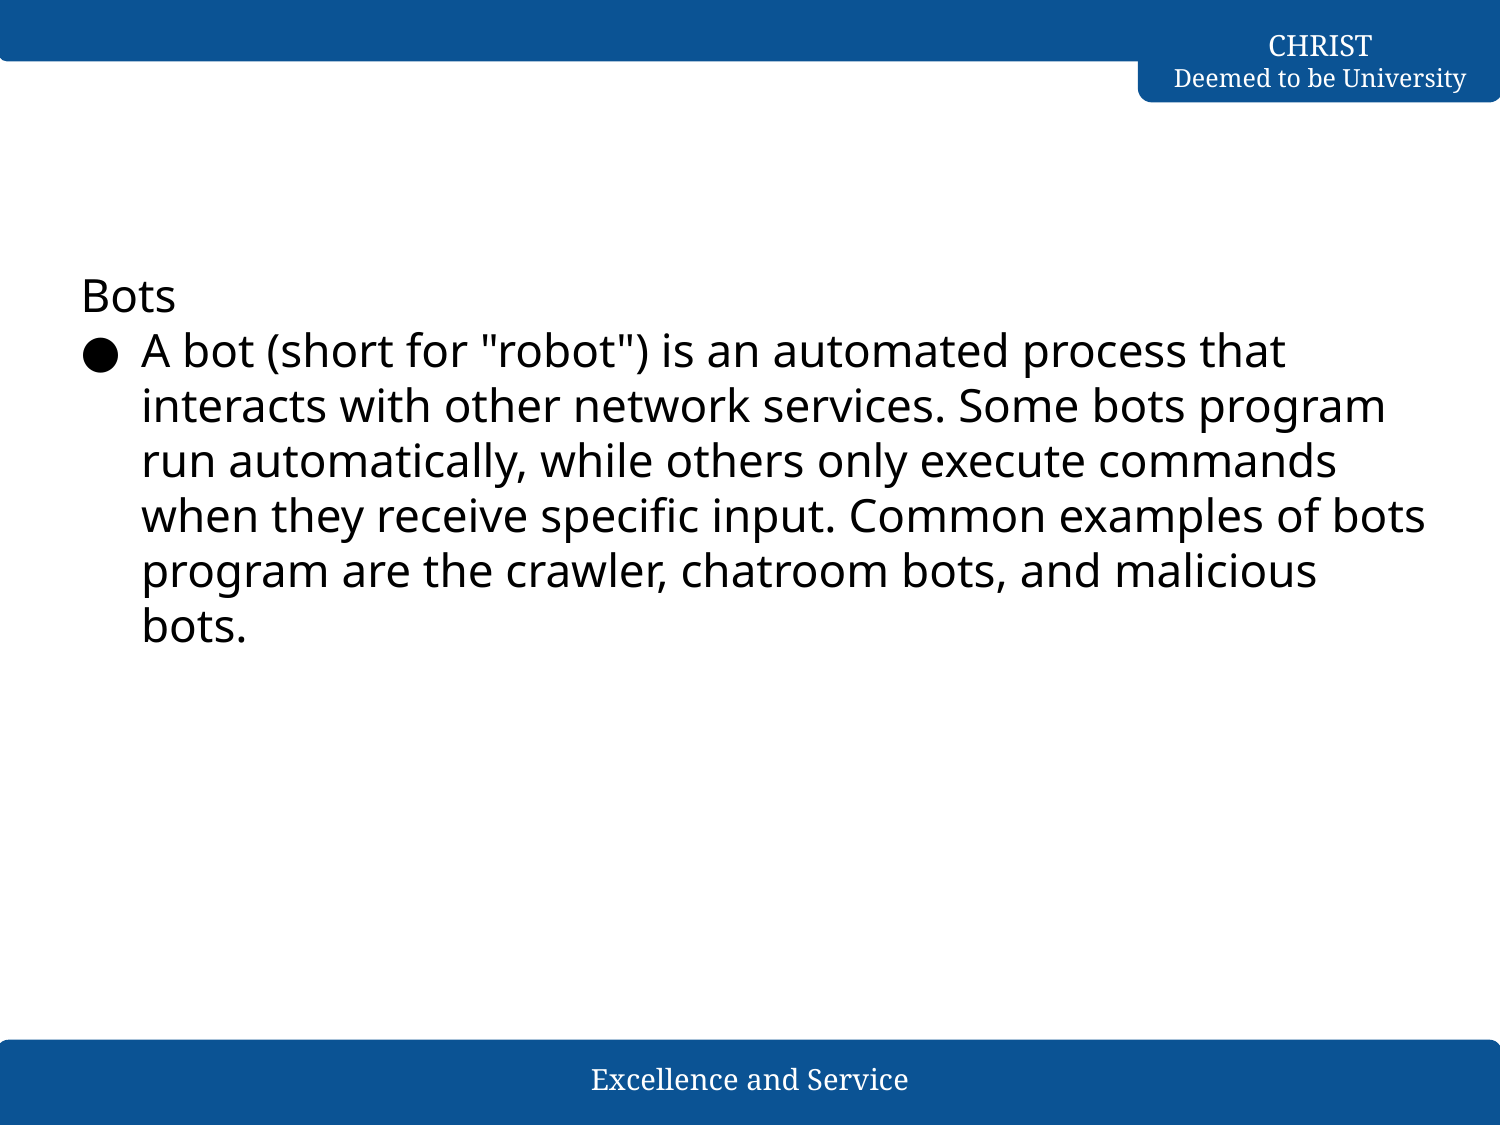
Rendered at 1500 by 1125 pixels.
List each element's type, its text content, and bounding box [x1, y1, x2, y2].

list Bots A bot (short for "robot") is an automated process that interacts with other network services. Some bots program run automatically, while others only execute commands when they receive specific input. Common examples of bots program are the crawler, chatroom bots, and malicious bots. [51, 252, 1449, 1000]
